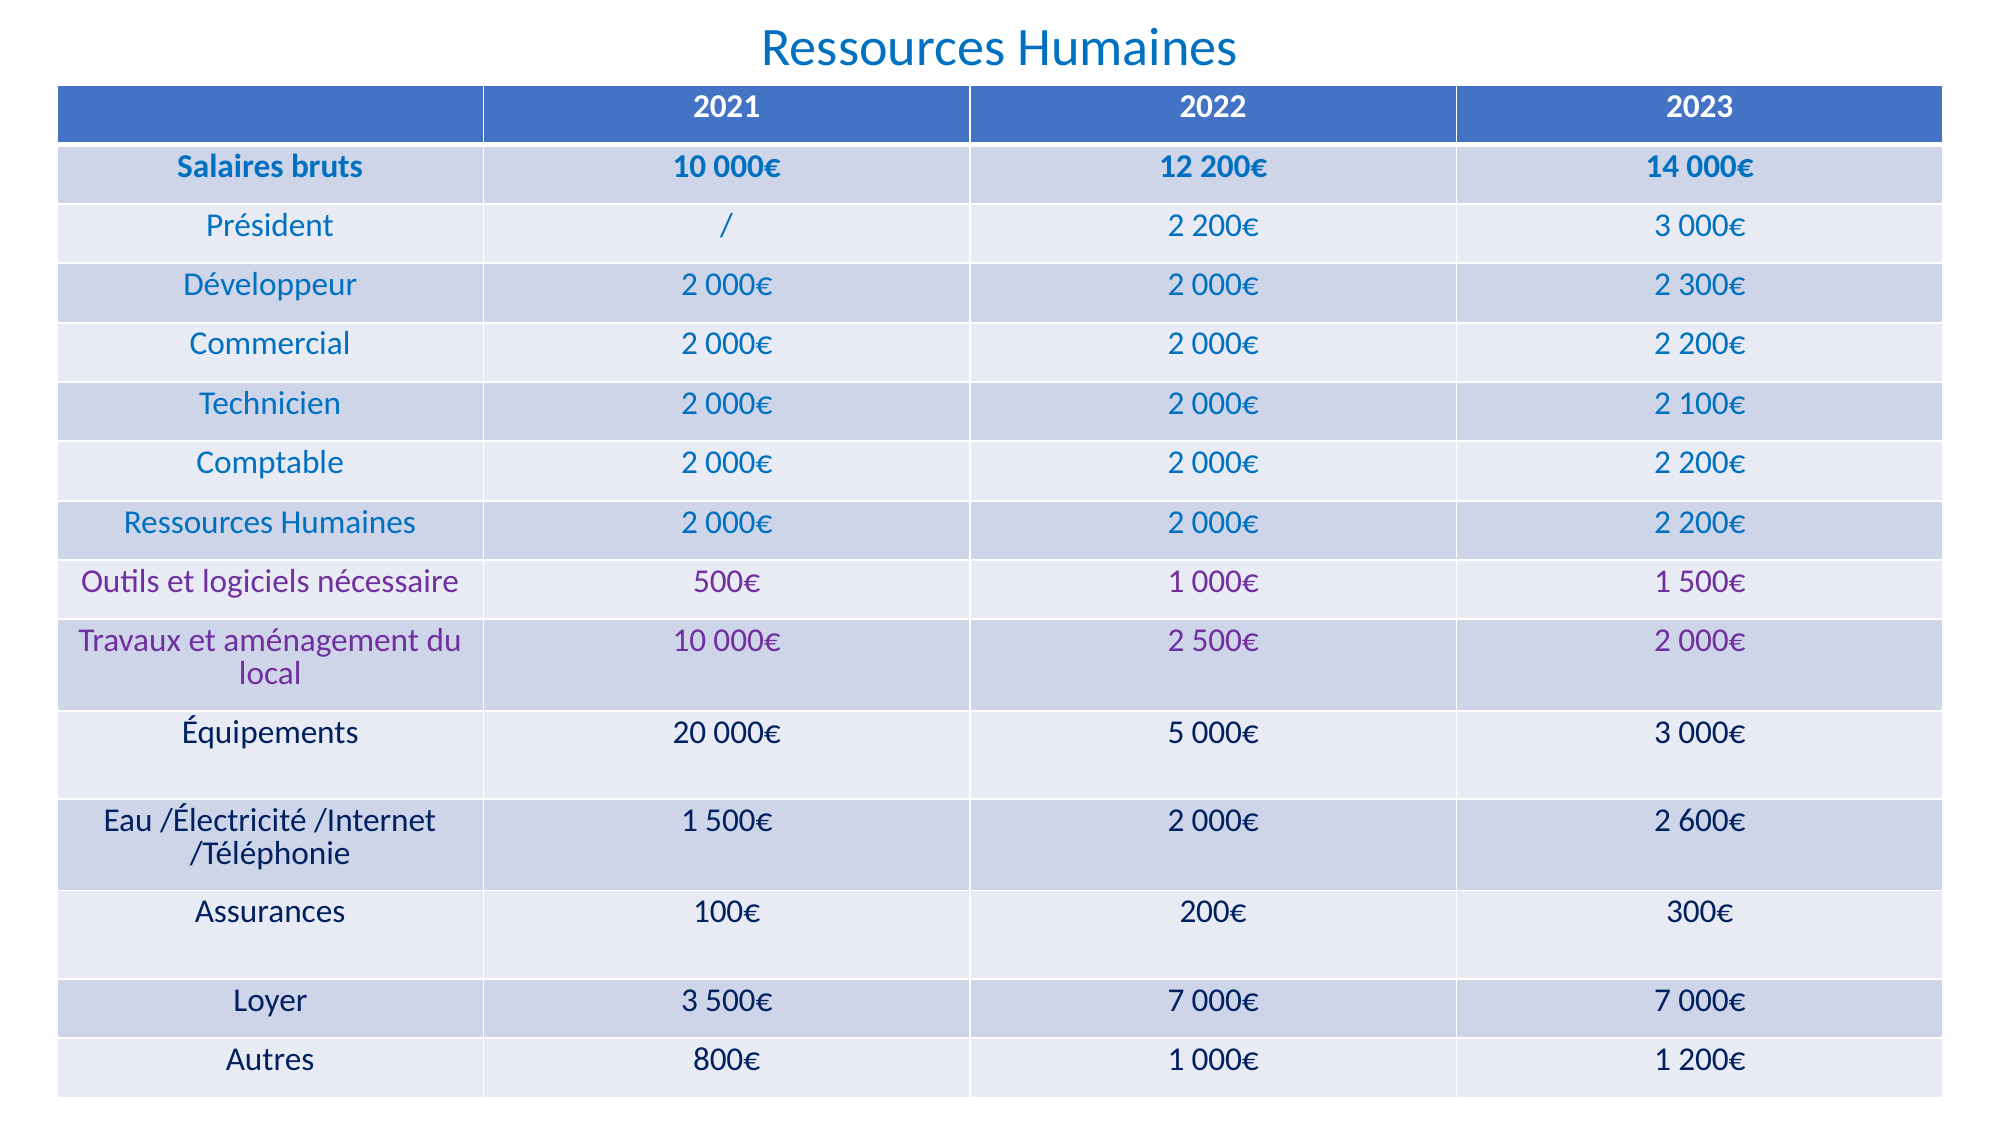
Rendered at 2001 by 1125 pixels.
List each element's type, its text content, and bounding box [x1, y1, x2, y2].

table_cell 2 000€ [484, 324, 969, 381]
table_cell Équipements [58, 712, 483, 798]
table_cell 2 100€ [1457, 383, 1942, 440]
table_cell 3 000€ [1457, 205, 1942, 262]
table_cell 2 600€ [1457, 800, 1942, 890]
table_cell 1 000€ [971, 561, 1456, 618]
table_cell Assurances [58, 891, 483, 978]
table_cell Comptable [58, 442, 483, 500]
table_cell 14 000€ [1457, 147, 1942, 203]
table_cell 3 000€ [1457, 712, 1942, 798]
table_cell 1 000€ [971, 1039, 1456, 1097]
table_cell 2 000€ [1457, 620, 1942, 710]
table_cell 2 500€ [971, 620, 1456, 710]
table_cell Ressources Humaines [58, 502, 483, 559]
table_cell 2 000€ [484, 383, 969, 440]
table_cell 800€ [484, 1039, 969, 1097]
table_cell 2 200€ [1457, 502, 1942, 559]
table_cell 3 500€ [484, 980, 969, 1037]
table_cell 2 200€ [1457, 324, 1942, 381]
table_cell 2 000€ [971, 442, 1456, 500]
table_cell Président [58, 205, 483, 262]
table_cell 100€ [484, 891, 969, 978]
table_cell 10 000€ [484, 620, 969, 710]
table_header 2021 [484, 86, 969, 142]
table_cell 2 200€ [1457, 442, 1942, 500]
table_cell 1 500€ [1457, 561, 1942, 618]
table_cell 2 000€ [484, 502, 969, 559]
table_cell 2 000€ [971, 383, 1456, 440]
table_cell / [484, 205, 969, 262]
table_cell Salaires bruts [58, 147, 483, 203]
table_cell 300€ [1457, 891, 1942, 978]
table_cell 2 000€ [484, 264, 969, 322]
table_cell 2 000€ [484, 442, 969, 500]
table_cell 2 000€ [971, 324, 1456, 381]
title Ressources Humaines [687, 8, 1313, 84]
table_cell 7 000€ [971, 980, 1456, 1037]
table_cell Technicien [58, 383, 483, 440]
table_cell 200€ [971, 891, 1456, 978]
table_cell Eau /Électricité /Internet /Téléphonie [58, 800, 483, 890]
table_cell Outils et logiciels nécessaire [58, 561, 483, 618]
table_cell 12 200€ [971, 147, 1456, 203]
table_cell 1 500€ [484, 800, 969, 890]
table_header 2022 [971, 86, 1456, 142]
table_cell 2 300€ [1457, 264, 1942, 322]
table_cell 20 000€ [484, 712, 969, 798]
table_cell 500€ [484, 561, 969, 618]
table_cell Commercial [58, 324, 483, 381]
table_cell 5 000€ [971, 712, 1456, 798]
table_cell 7 000€ [1457, 980, 1942, 1037]
table_cell Développeur [58, 264, 483, 322]
table_header [58, 86, 483, 142]
table_cell Autres [58, 1039, 483, 1097]
table_cell 1 200€ [1457, 1039, 1942, 1097]
table_cell 2 200€ [971, 205, 1456, 262]
table_cell 2 000€ [971, 264, 1456, 322]
table_header 2023 [1457, 86, 1942, 142]
table_cell 10 000€ [484, 147, 969, 203]
table_cell Loyer [58, 980, 483, 1037]
table_cell 2 000€ [971, 800, 1456, 890]
table_cell 2 000€ [971, 502, 1456, 559]
table_cell Travaux et aménagement du local [58, 620, 483, 710]
